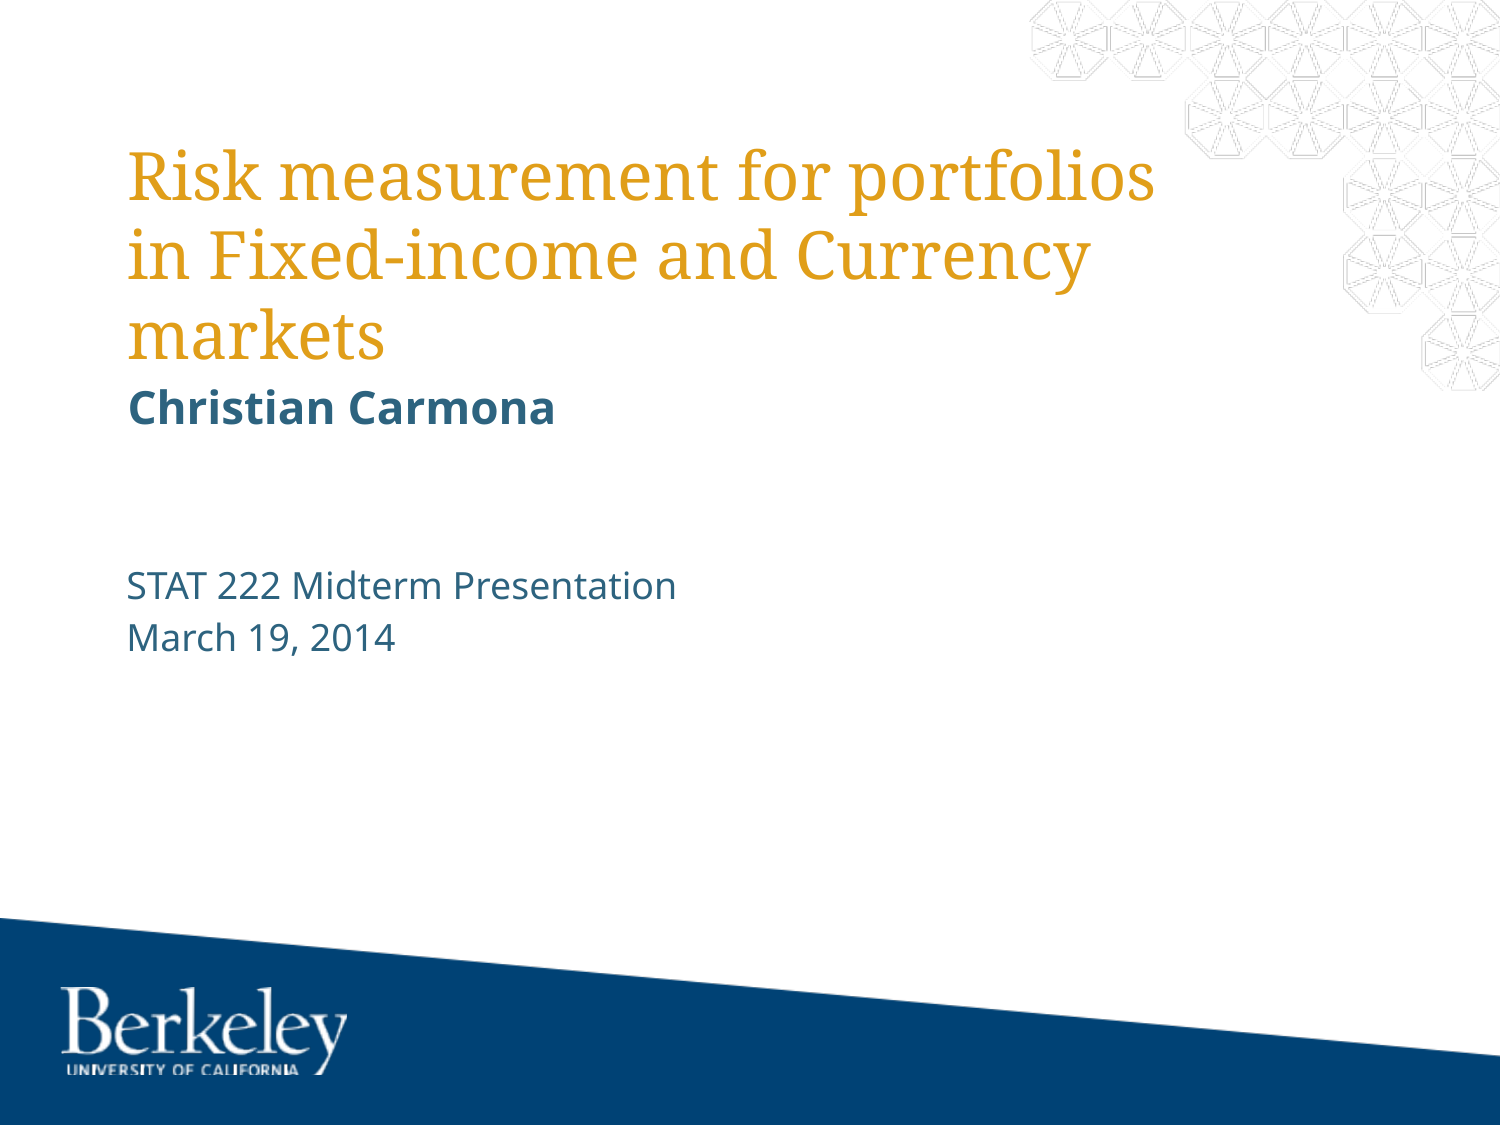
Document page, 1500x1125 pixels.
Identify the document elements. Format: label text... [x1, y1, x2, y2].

text_box STAT 222 Midterm Presentation March 19, 2014 [111, 554, 1162, 738]
title Risk measurement for portfolios in Fixed-income and Currency markets [112, 134, 1231, 372]
subtitle Christian Carmona [112, 371, 1163, 554]
